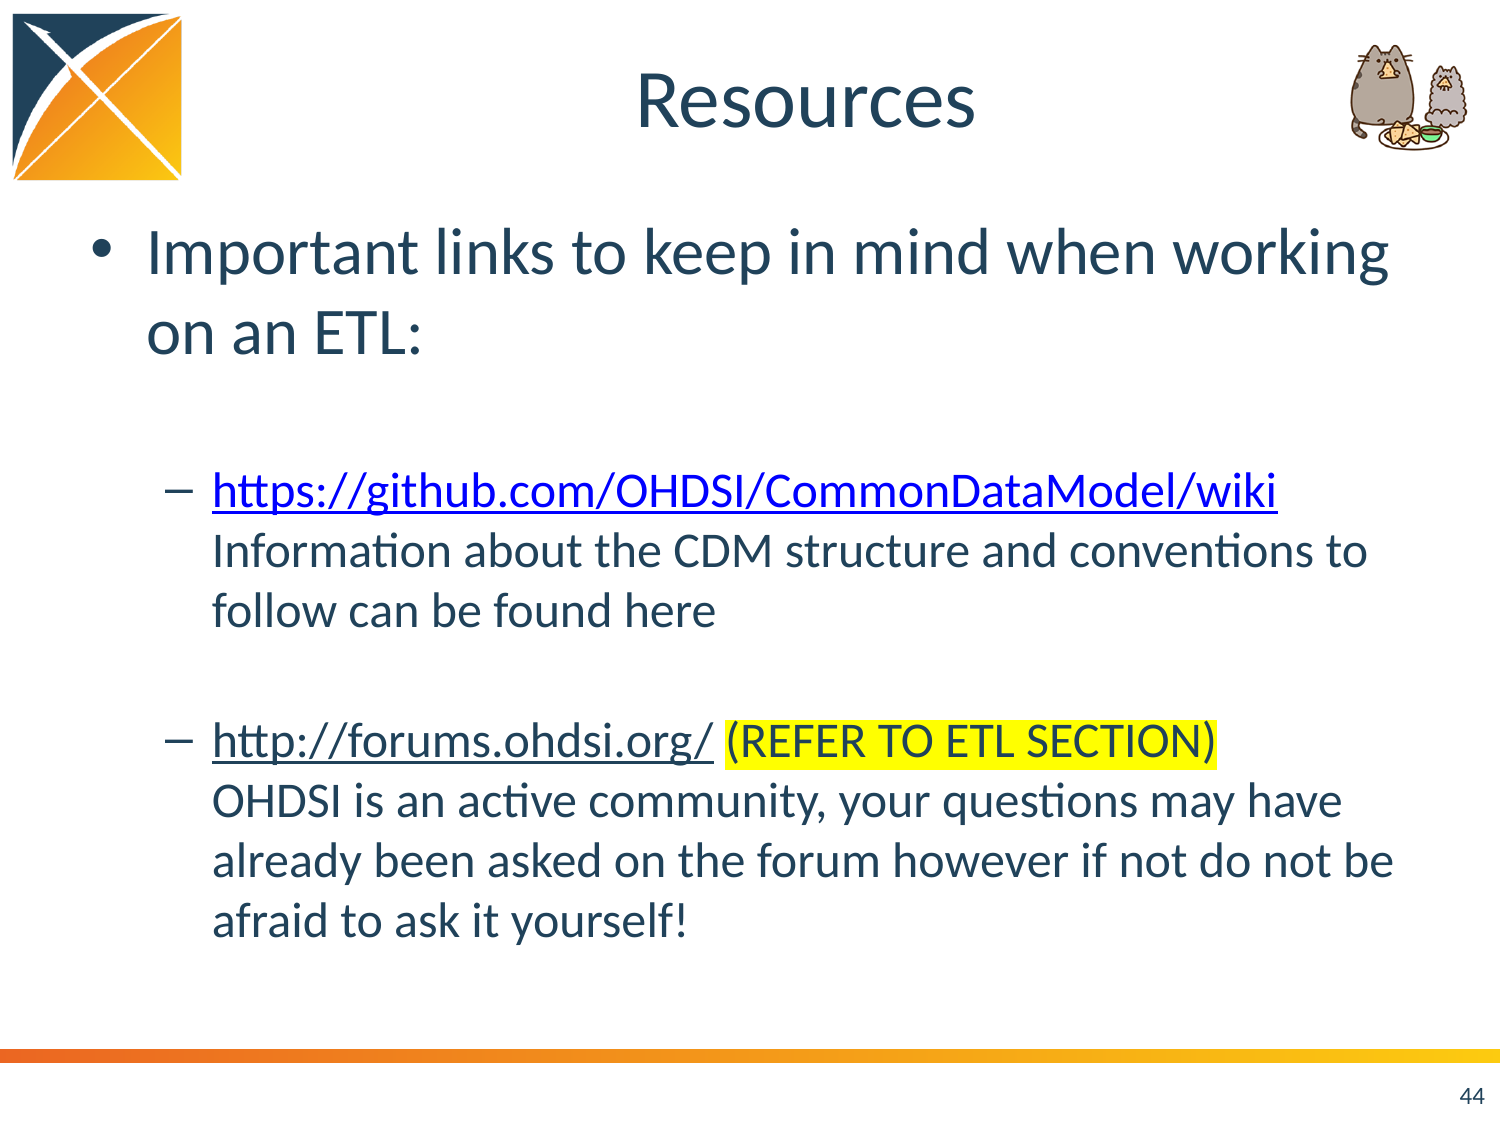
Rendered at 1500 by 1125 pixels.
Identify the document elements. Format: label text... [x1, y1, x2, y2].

title Resources [187, 24, 1336, 163]
list Important links to keep in mind when working on an ETL: https://github.com/OHDSI/CommonDataModel/wiki Information about the CDM structure and conventions to follow can be found here http://forums.ohdsi.org/ (REFER TO ETL SECTION) OHDSI is an active community, your questions may have already been asked on the forum however if not do not be afraid to ask it yourself! [75, 200, 1425, 1005]
picture [0, 0, 206, 200]
picture [1337, 24, 1476, 163]
slide_number 44 [1149, 1065, 1500, 1125]
